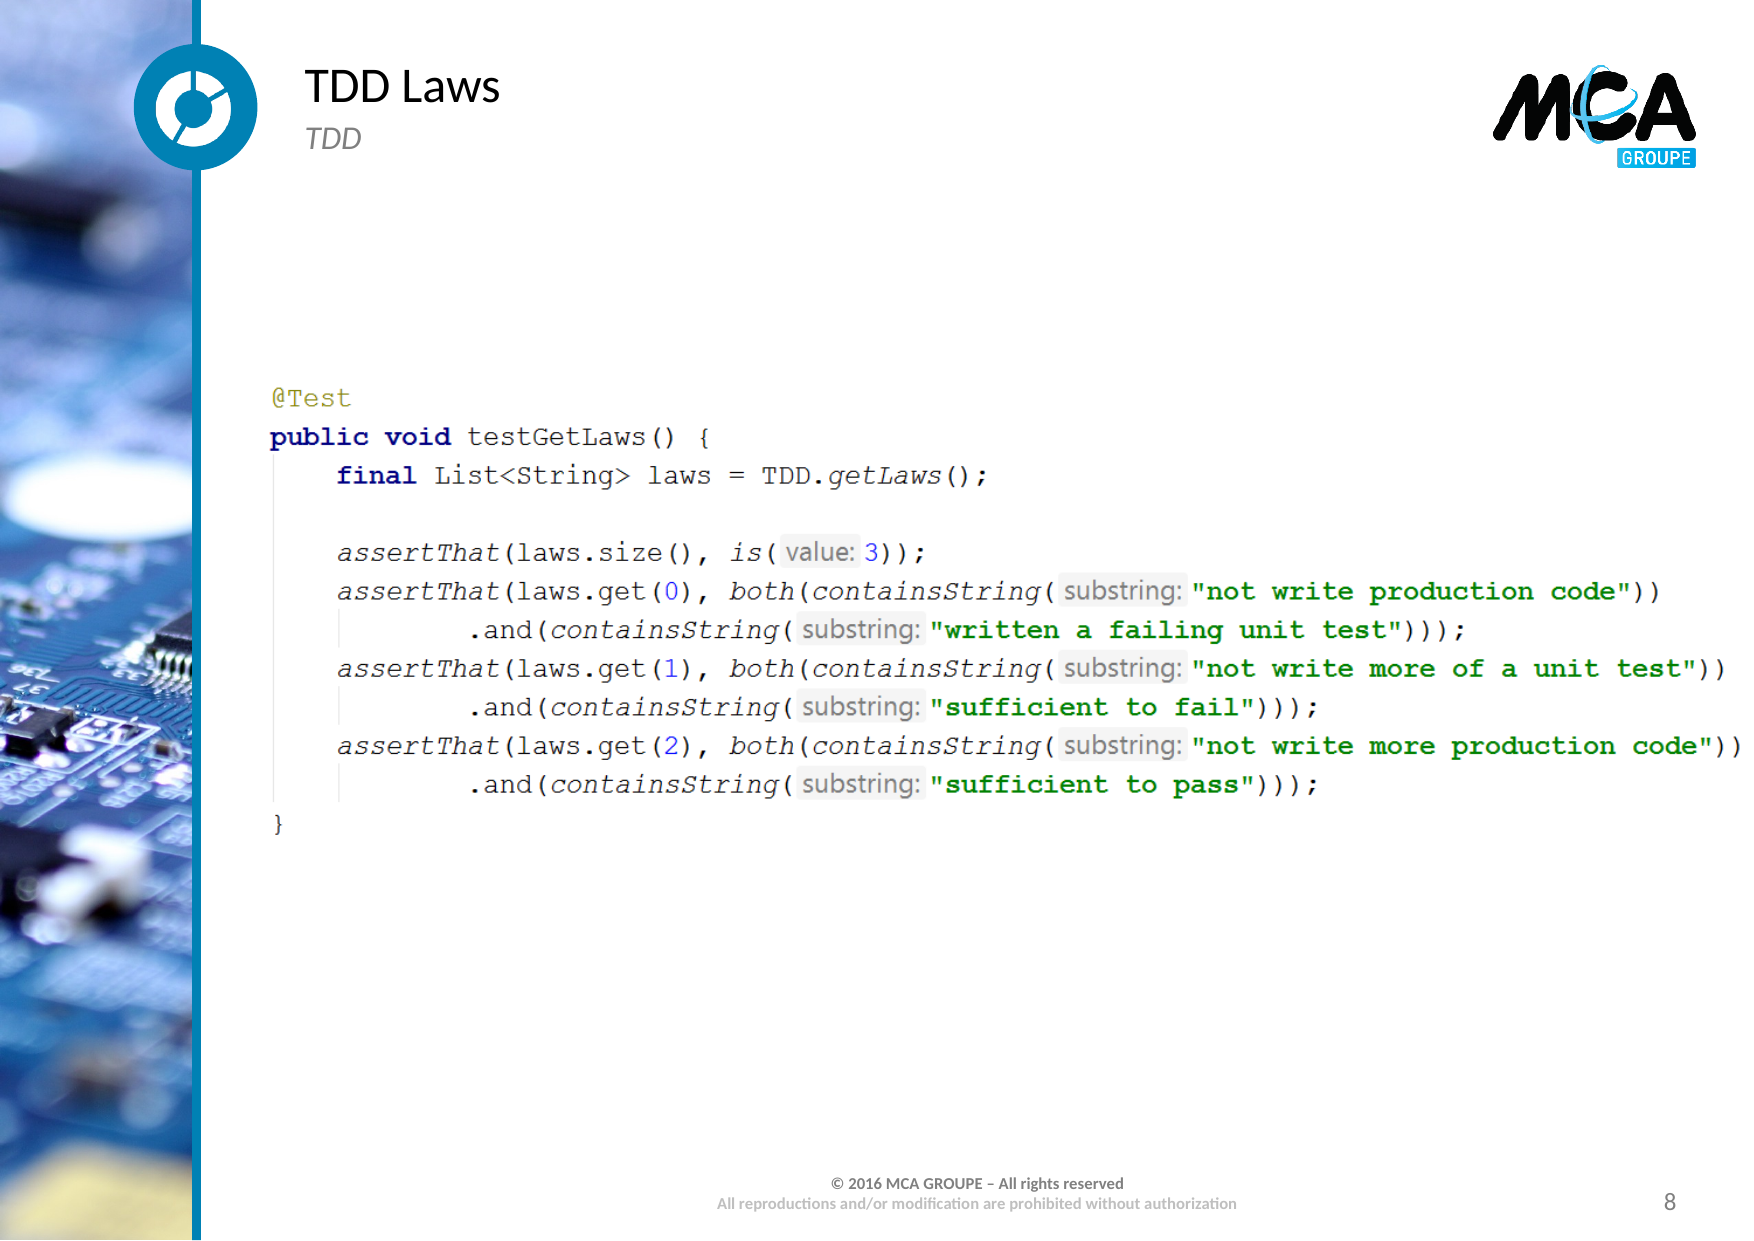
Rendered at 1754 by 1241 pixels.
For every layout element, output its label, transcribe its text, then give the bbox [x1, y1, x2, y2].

title TDD Laws [289, 51, 1380, 113]
picture [0, 0, 191, 1240]
list TDD [289, 113, 1380, 166]
picture [211, 369, 1754, 870]
picture [156, 72, 190, 139]
picture [1473, 43, 1716, 189]
picture [196, 72, 223, 96]
picture [178, 93, 230, 146]
